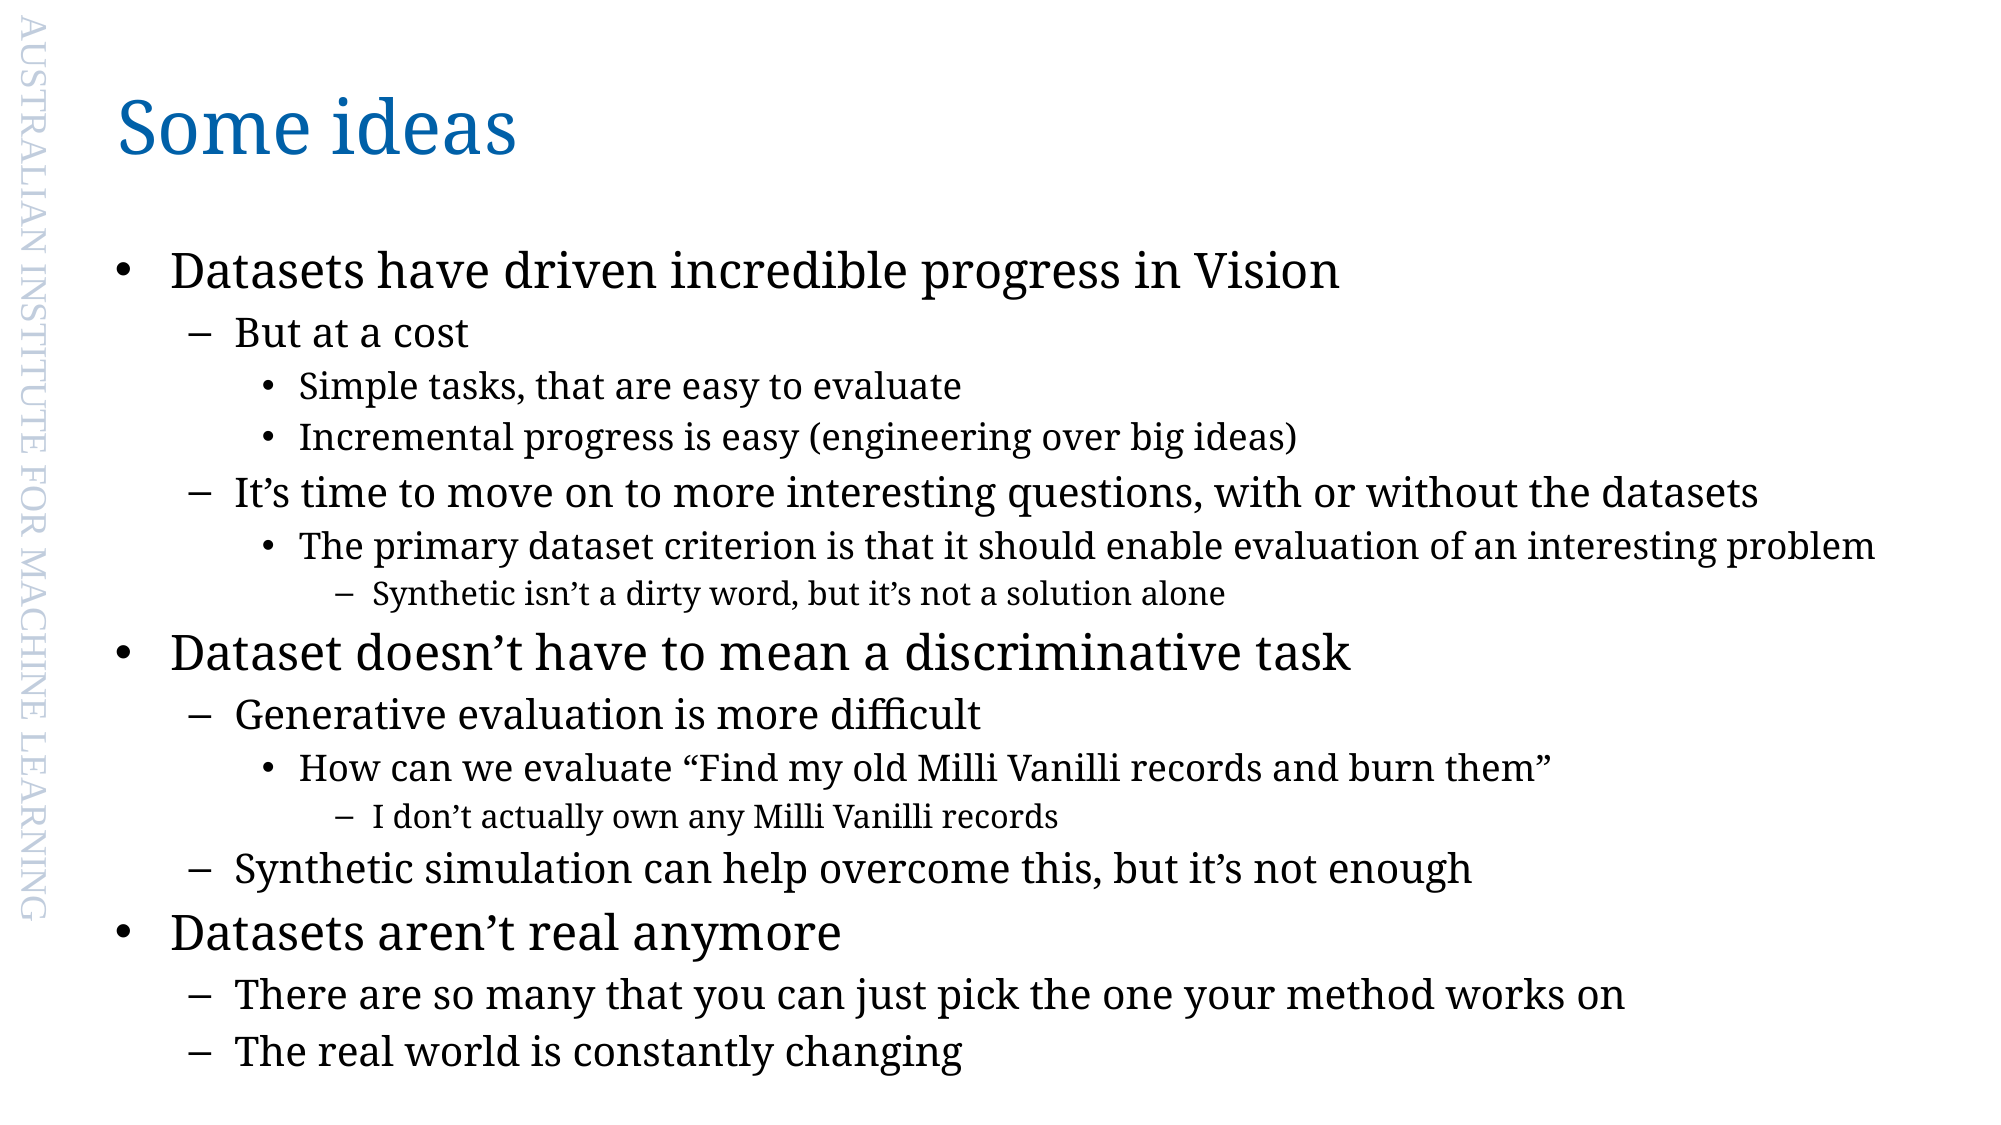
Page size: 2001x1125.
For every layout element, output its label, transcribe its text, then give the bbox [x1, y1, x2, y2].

list Datasets have driven incredible progress in Vision But at a cost Simple tasks, that are easy to evaluate Incremental progress is easy (engineering over big ideas) It’s time to move on to more interesting questions, with or without the datasets The primary dataset criterion is that it should enable evaluation of an interesting problem Synthetic isn’t a dirty word, but it’s not a solution alone Dataset doesn’t have to mean a discriminative task Generative evaluation is more difficult How can we evaluate “Find my old Milli Vanilli records and burn them” I don’t actually own any Milli Vanilli records Synthetic simulation can help overcome this, but it’s not enough Datasets aren’t real anymore There are so many that you can just pick the one your method works on The real world is constantly changing [99, 231, 1900, 1094]
title Some ideas [102, 54, 1903, 194]
